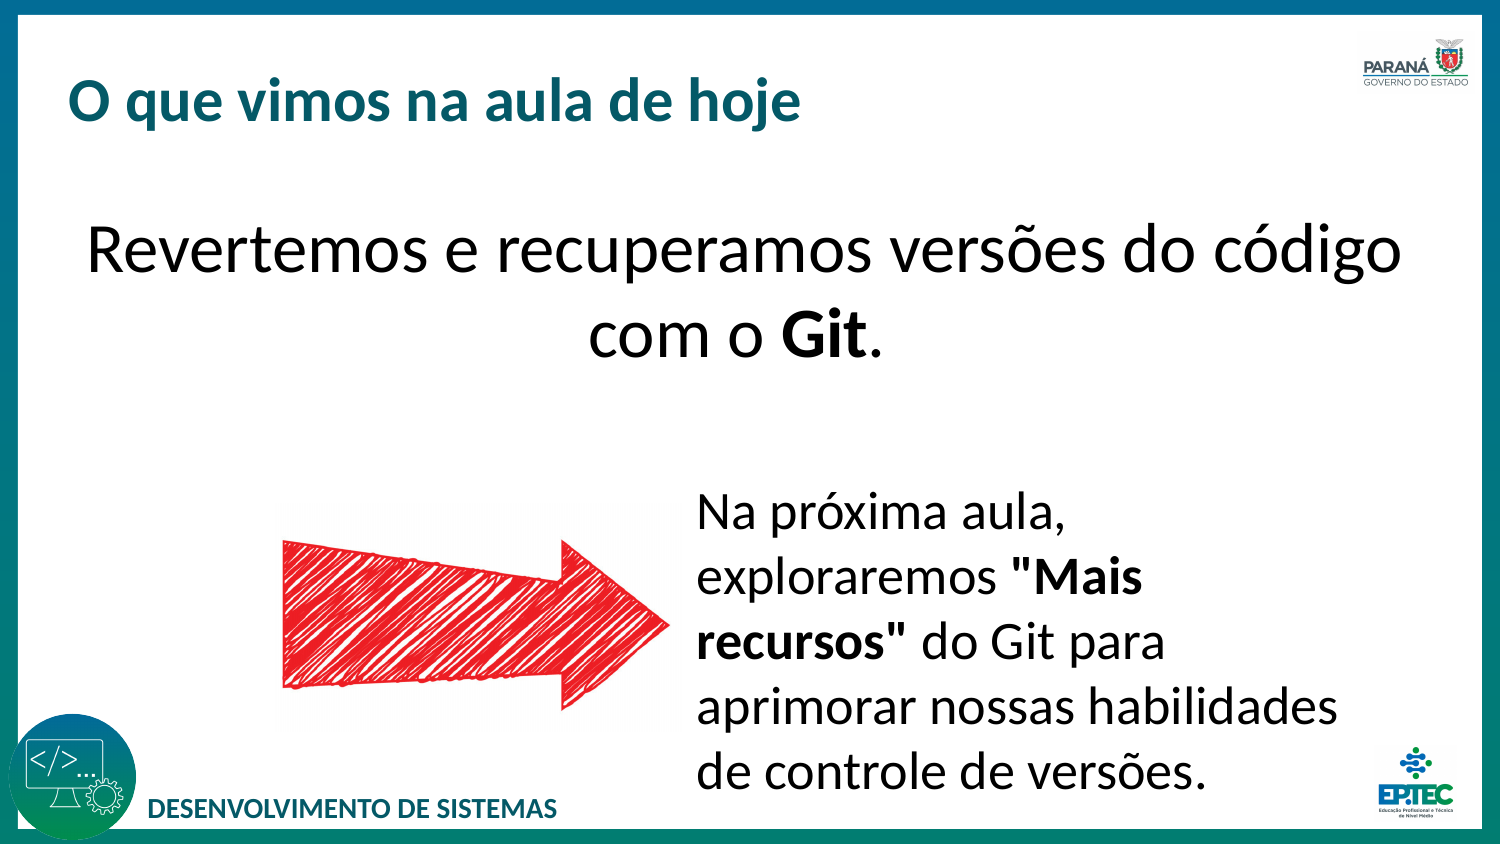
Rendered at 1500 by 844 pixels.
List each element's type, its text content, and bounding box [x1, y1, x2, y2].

picture [8, 713, 137, 841]
text_box Na próxima aula, exploraremos "Mais recursos" do Git para aprimorar nossas habilidades de controle de versões. [681, 460, 1383, 816]
text_box [17, 14, 1482, 829]
picture [274, 503, 682, 732]
text_box DESENVOLVIMENTO DE SISTEMAS [141, 783, 644, 830]
text_box Revertemos e recuperamos versões do código com o Git. [54, 186, 1437, 484]
picture [1482, 273, 1500, 277]
picture [1356, 30, 1475, 94]
picture [1374, 745, 1457, 822]
picture [0, 273, 17, 277]
text_box O que vimos na aula de hoje [53, 51, 1054, 142]
